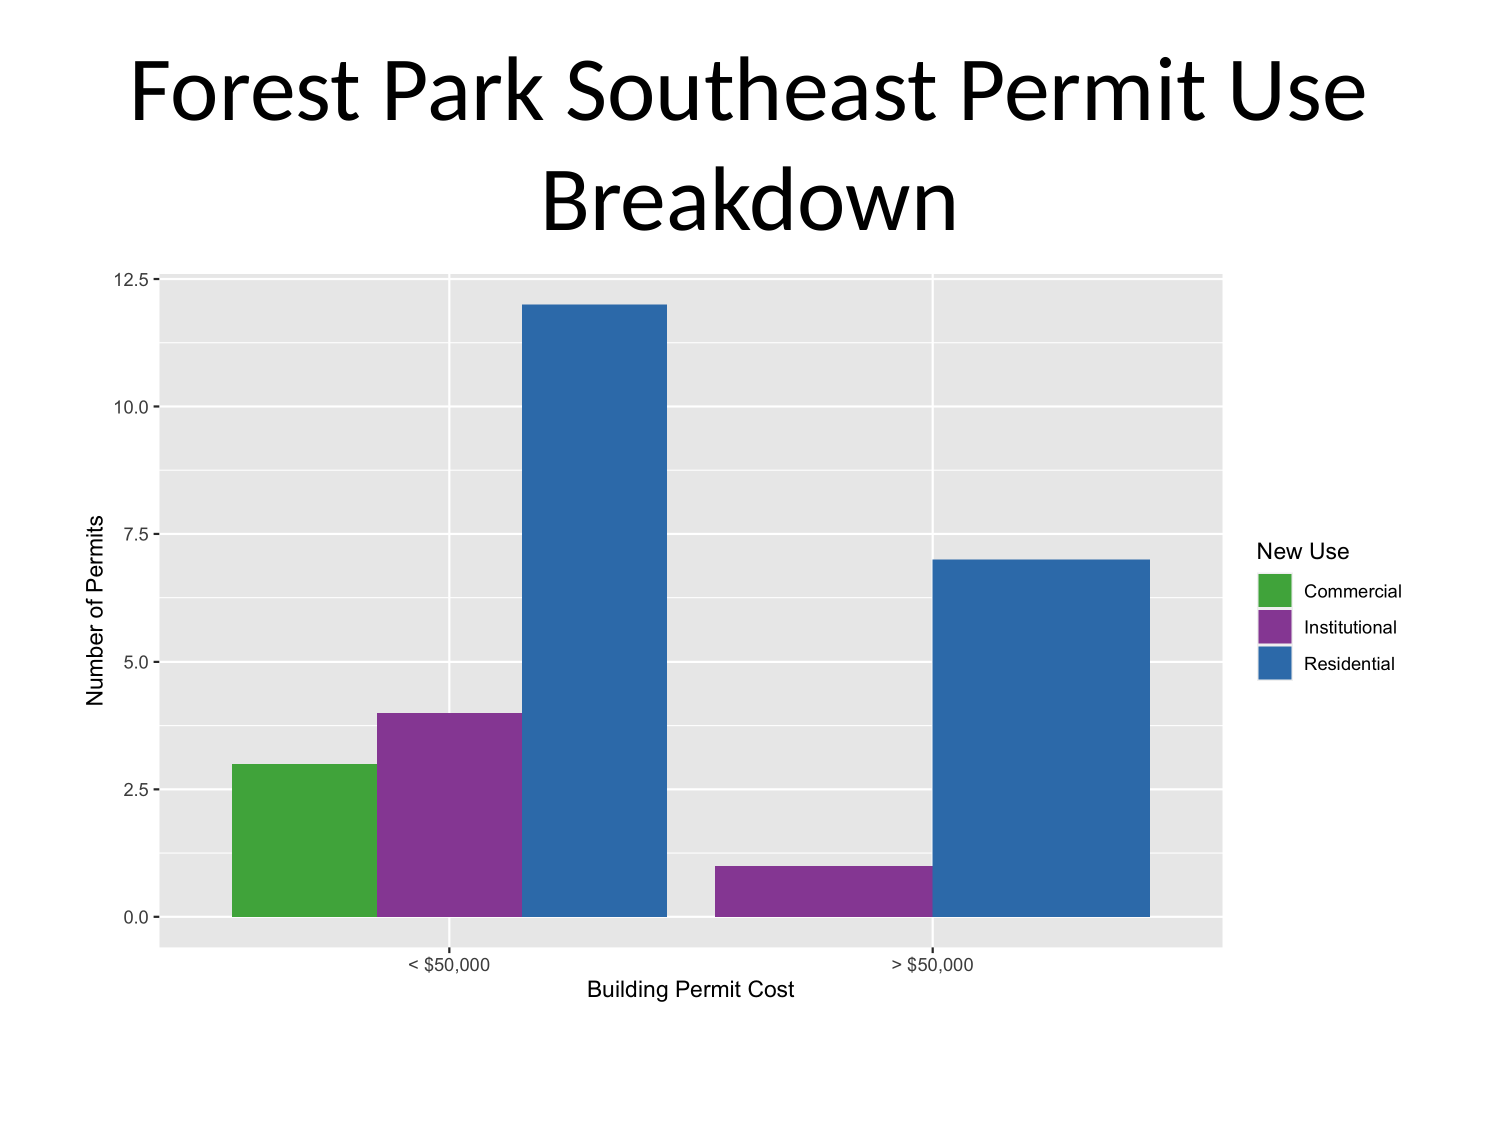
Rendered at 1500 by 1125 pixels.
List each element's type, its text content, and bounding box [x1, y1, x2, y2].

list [74, 262, 1426, 1013]
title Forest Park Southeast Permit Use Breakdown [75, 45, 1425, 233]
